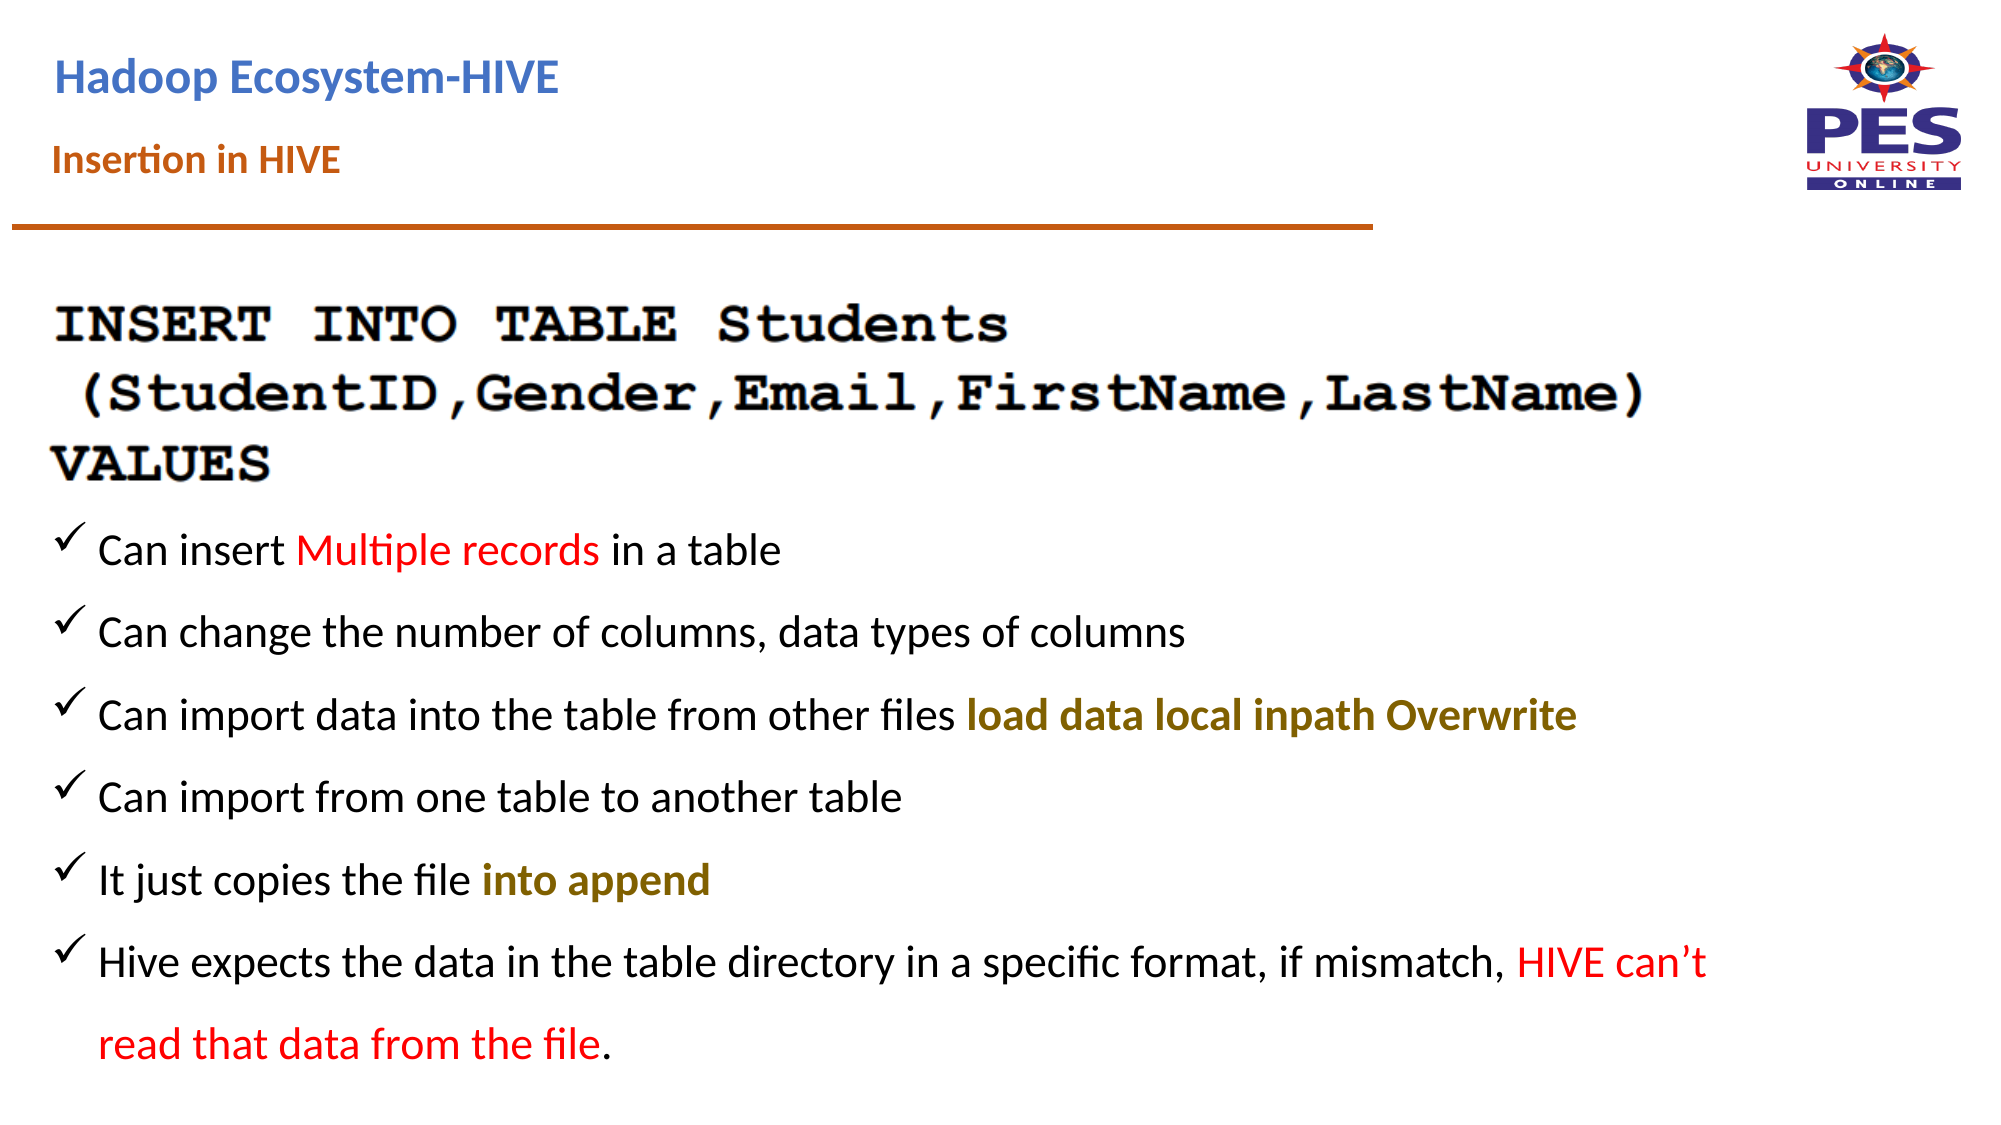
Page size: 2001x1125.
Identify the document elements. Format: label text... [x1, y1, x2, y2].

text_box Can insert Multiple records in a table Can change the number of columns, data types of columns Can import data into the table from other files load data local inpath Overwrite Can import from one table to another table It just copies the file into append Hive expects the data in the table directory in a specific format, if mismatch, HIVE can’t read that data from the file. [36, 484, 1778, 1125]
picture [1807, 33, 1961, 190]
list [36, 288, 1710, 498]
text_box Hadoop Ecosystem-HIVE [39, 35, 1270, 111]
text_box Insertion in HIVE [36, 123, 1349, 189]
